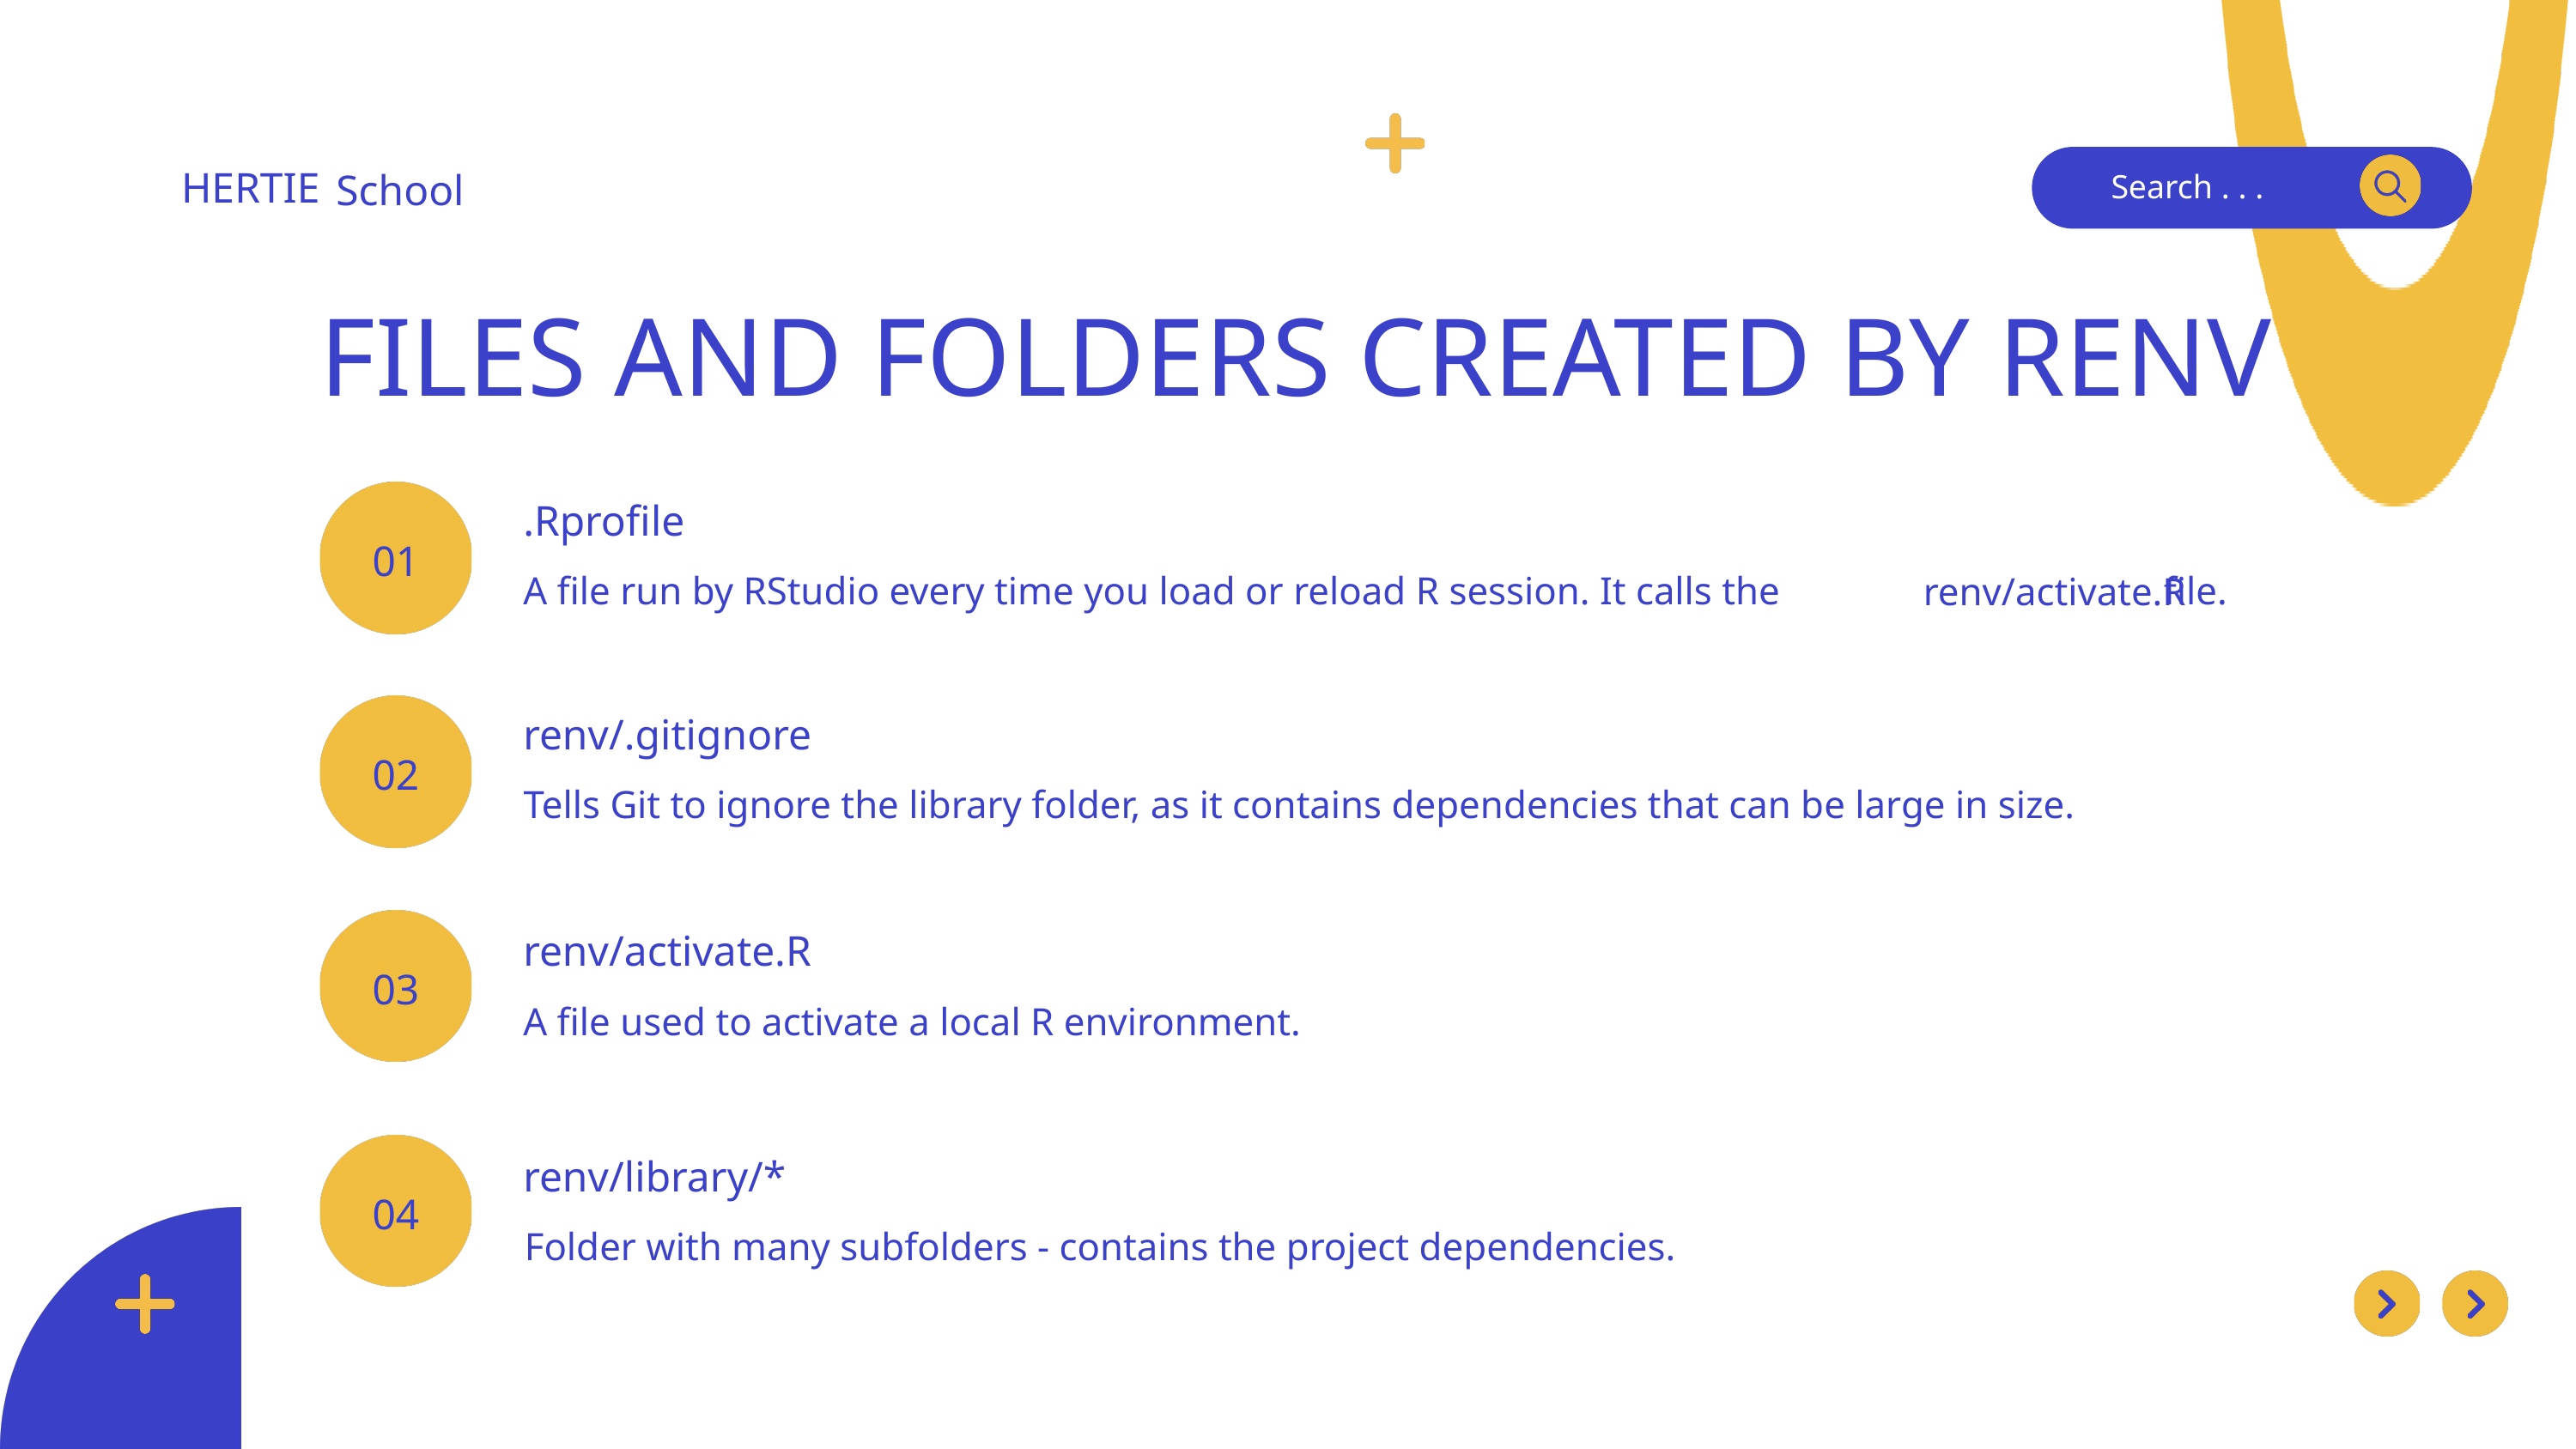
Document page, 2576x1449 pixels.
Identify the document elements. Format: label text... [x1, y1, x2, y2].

text_box [2373, 169, 2407, 203]
text_box renv/activate.R [1874, 567, 2235, 614]
text_box A file used to activate a local R environment. [523, 991, 1365, 1044]
text_box renv/library/* [523, 1142, 985, 1200]
text_box [2213, 0, 2576, 506]
text_box [2378, 1289, 2396, 1319]
text_box renv/activate.R [523, 917, 985, 975]
text_box Folder with many subfolders - contains the project dependencies. [524, 1216, 2146, 1269]
text_box renv/.gitignore [523, 700, 985, 758]
text_box HERTIE [112, 154, 320, 212]
text_box Tells Git to ignore the library folder, as it contains dependencies that can be large in size. [523, 773, 2252, 827]
text_box 01 [341, 527, 451, 585]
text_box [2354, 1270, 2421, 1337]
text_box 03 [341, 955, 451, 1013]
text_box .Rprofile [523, 486, 985, 544]
text_box [0, 1207, 241, 1449]
text_box Search . . . [2111, 166, 2291, 205]
text_box 02 [341, 741, 451, 799]
text_box School [336, 156, 525, 215]
text_box [115, 1274, 175, 1334]
text_box [319, 695, 472, 848]
text_box [2467, 1289, 2485, 1319]
text_box [319, 1135, 472, 1287]
text_box [2360, 155, 2421, 216]
text_box [2442, 1270, 2508, 1337]
text_box [319, 482, 472, 634]
text_box FILES AND FOLDERS CREATED BY RENV [319, 300, 2374, 418]
text_box [319, 910, 472, 1062]
text_box A file run by RStudio every time you load or reload R session. It calls the file. [523, 559, 2432, 613]
text_box [1364, 113, 1425, 173]
text_box 04 [341, 1179, 451, 1238]
